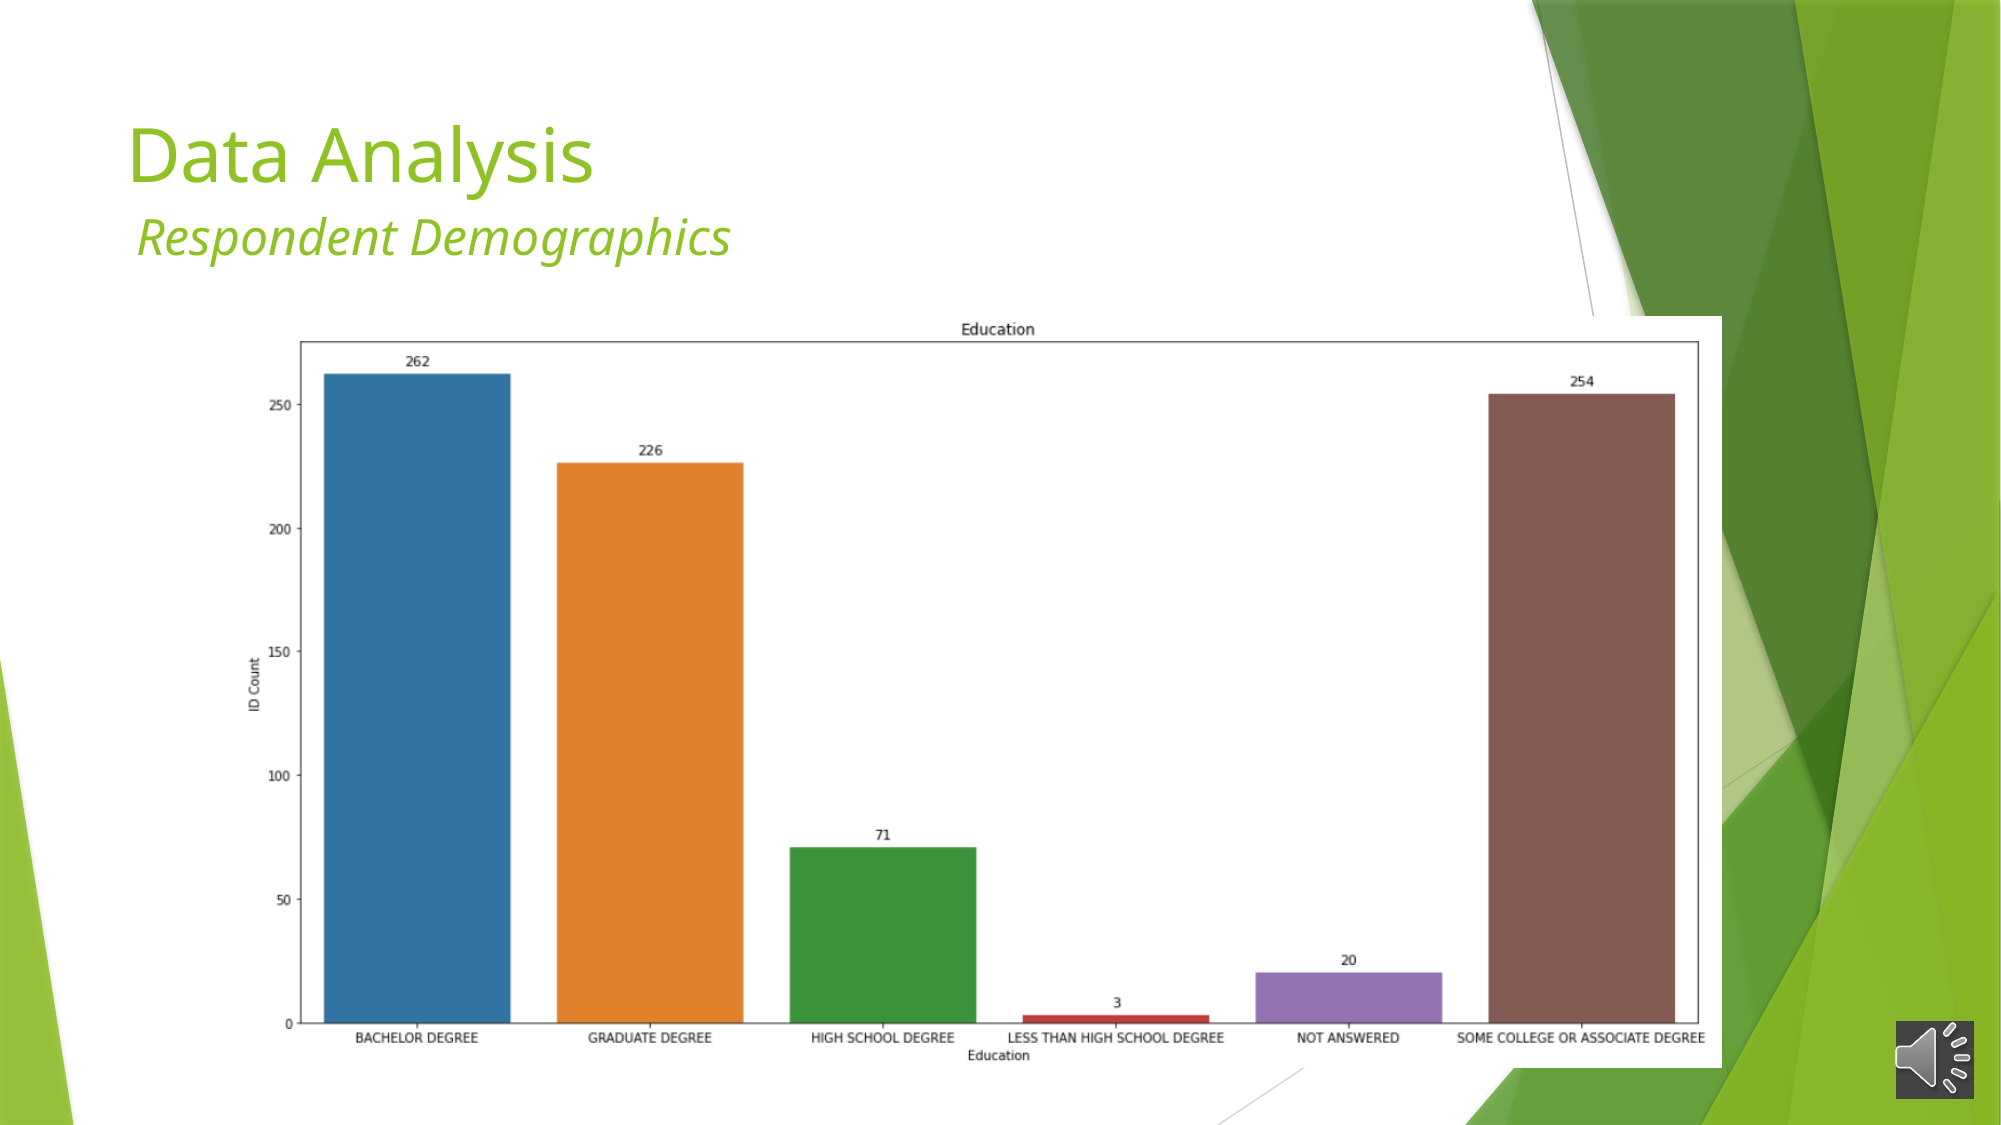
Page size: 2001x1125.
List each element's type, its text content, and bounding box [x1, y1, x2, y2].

picture [1894, 1019, 1976, 1101]
picture [238, 316, 1723, 1069]
title Data Analysis [111, 99, 1522, 317]
text_box Respondent Demographics [121, 197, 1532, 320]
